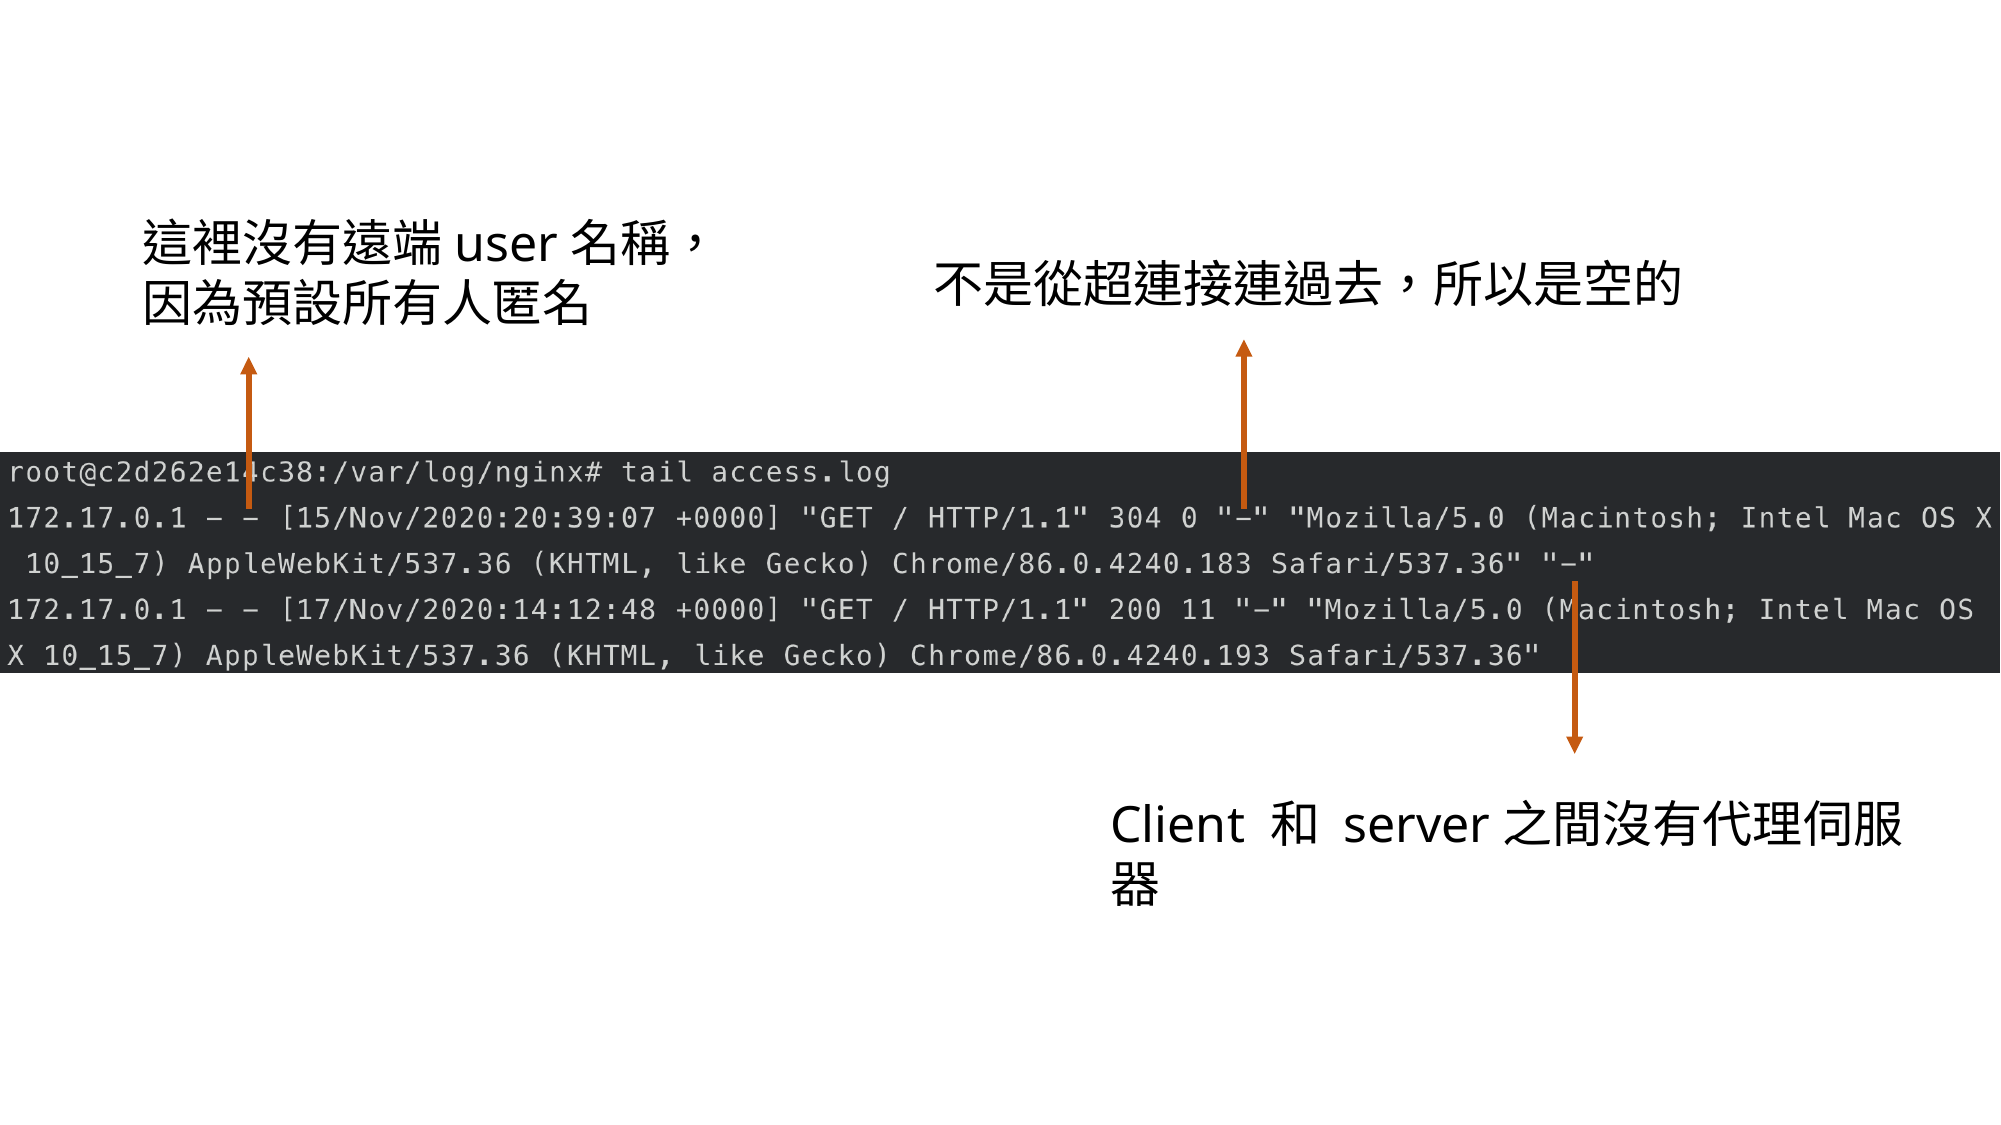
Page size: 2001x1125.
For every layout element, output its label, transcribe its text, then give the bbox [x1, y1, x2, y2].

text_box 不是從超連接連過去，所以是空的 [918, 245, 1951, 321]
picture [0, 452, 2000, 673]
text_box Client 和 server之間沒有代理伺服器 [1095, 785, 1933, 920]
text_box 這裡沒有遠端user名稱， 因為預設所有人匿名 [127, 203, 849, 339]
